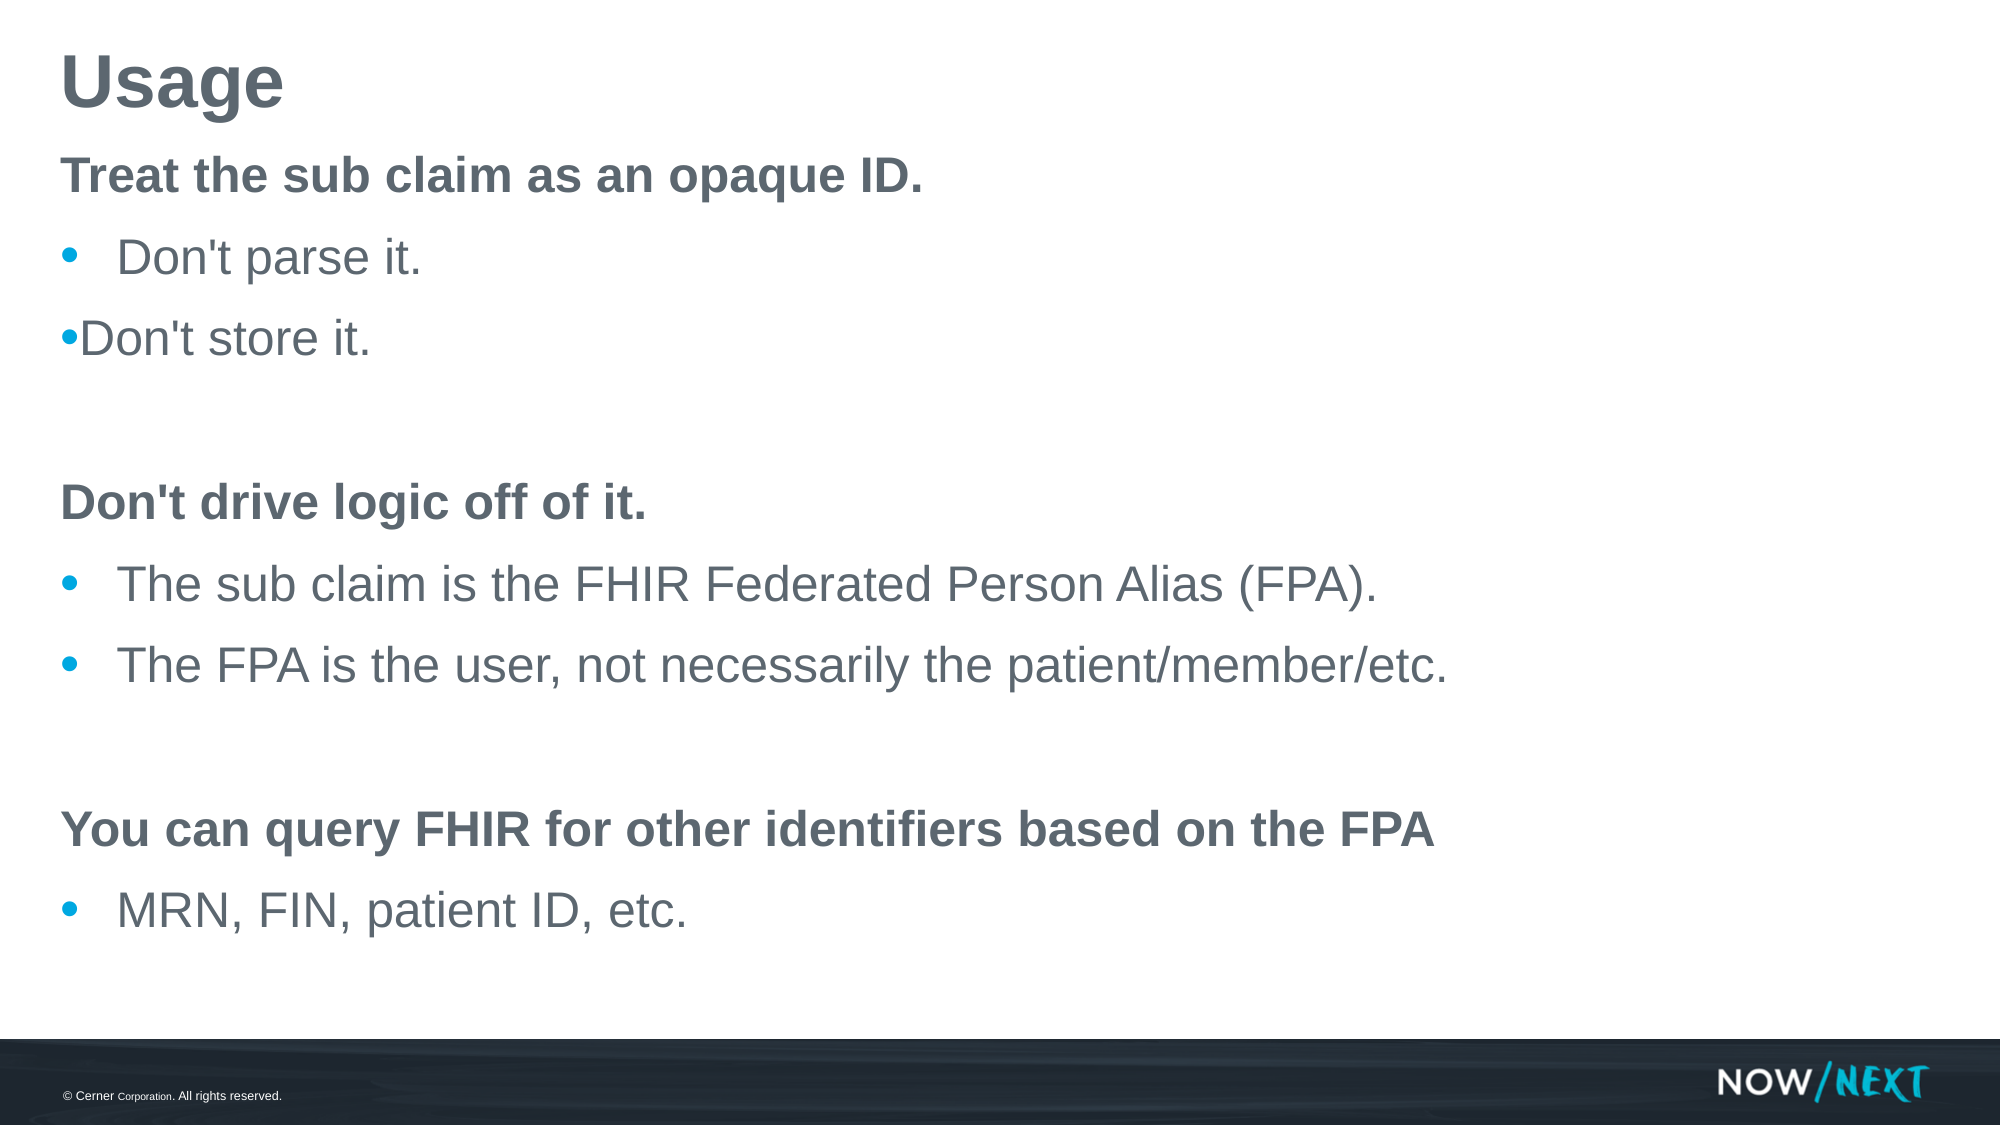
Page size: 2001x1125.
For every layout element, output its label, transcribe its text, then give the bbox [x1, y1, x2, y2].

title Usage [0, 0, 2000, 116]
list Treat the sub claim as an opaque ID. Don't parse it. Don't store it. Don't drive logic off of it. The sub claim is the FHIR Federated Person Alias (FPA). The FPA is the user, not necessarily the patient/member/etc. You can query FHIR for other identifiers based on the FPA MRN, FIN, patient ID, etc. [0, 149, 2000, 963]
picture [0, 1039, 2000, 1125]
